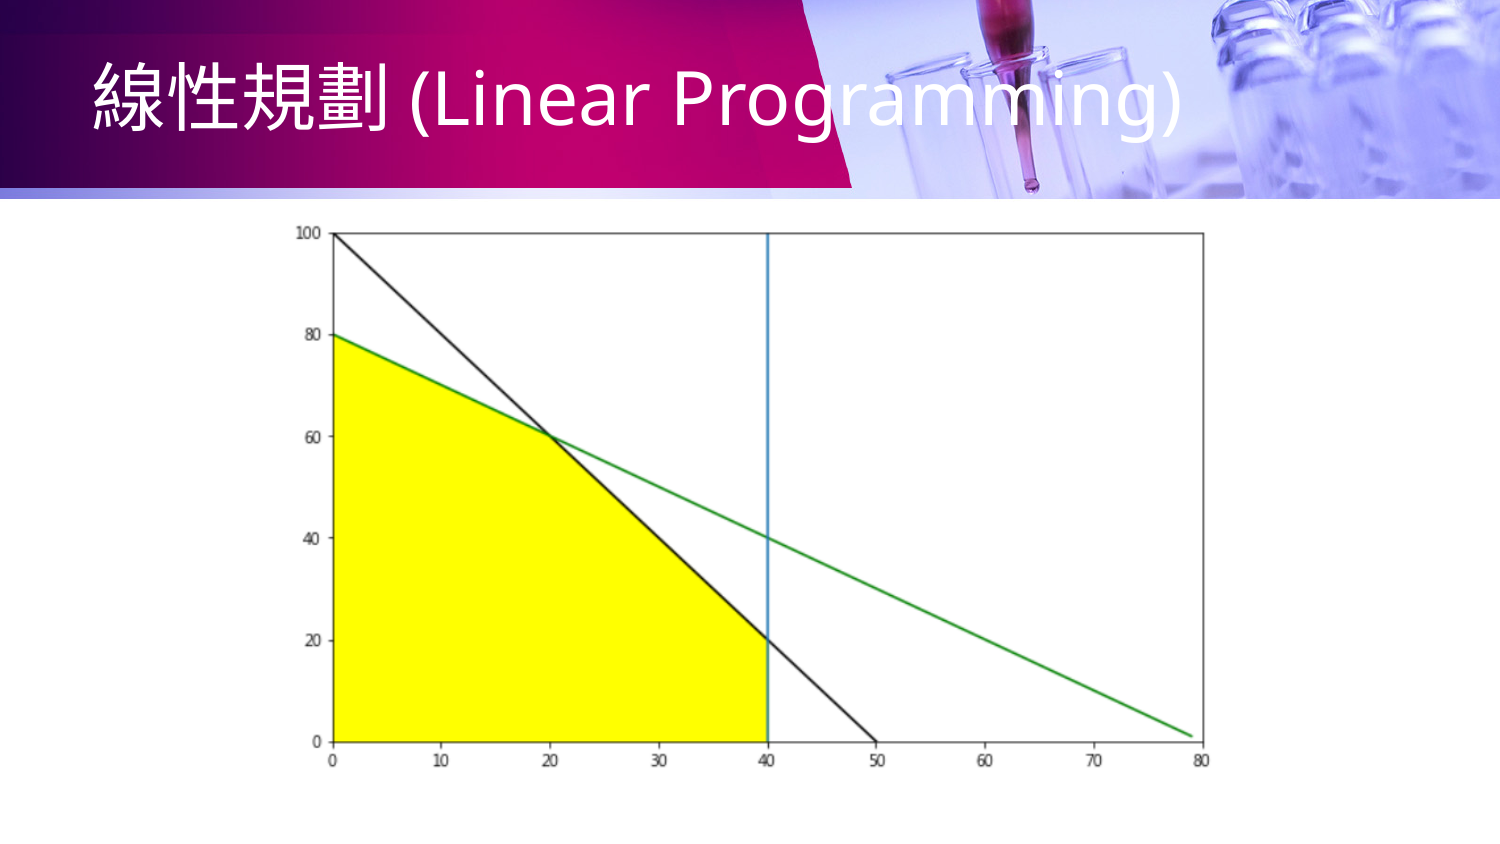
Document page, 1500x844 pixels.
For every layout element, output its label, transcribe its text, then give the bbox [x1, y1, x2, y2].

title 線性規劃(Linear Programming) [76, 33, 1431, 159]
picture [0, 0, 1500, 844]
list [284, 213, 1218, 781]
